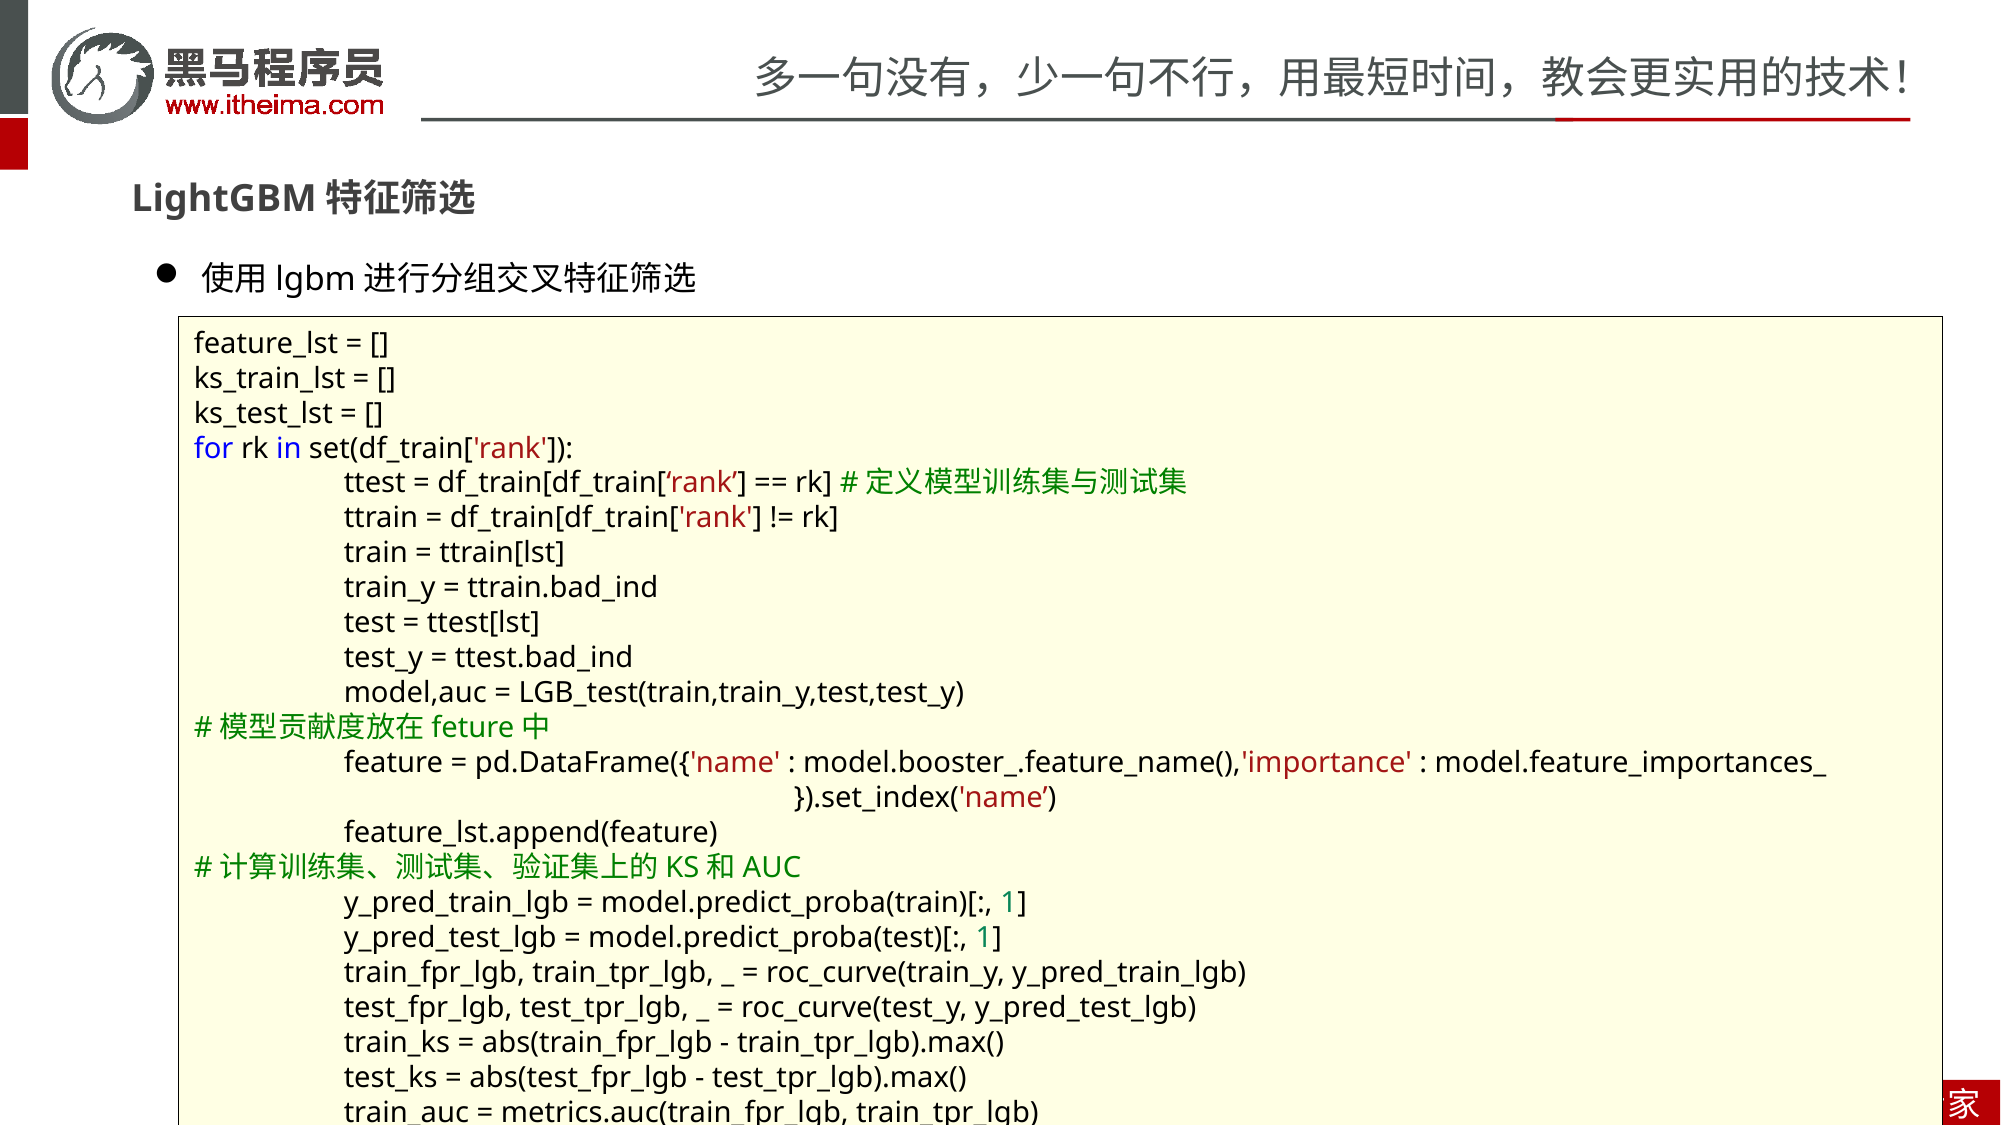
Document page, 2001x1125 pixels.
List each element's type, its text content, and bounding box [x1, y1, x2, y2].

text_box 使用lgbm进行分组交叉特征筛选 [139, 250, 712, 305]
list LightGBM特征筛选 [116, 154, 1880, 239]
text_box feature_lst = [] ks_train_lst = [] ks_test_lst = [] for rk in set(df_train['rank']): ttest = df_train[df_train[‘rank’] == rk] #定义模型训练集与测试集 ttrain = df_train[df_train['rank'] != rk] train = ttrain[lst] train_y = ttrain.bad_ind test = ttest[lst] test_y = ttest.bad_ind model,auc = LGB_test(train,train_y,test,test_y) #模型贡献度放在feture中 feature = pd.DataFrame({'name' : model.booster_.feature_name(),'importance' : model.feature_importances_ }).set_index('name’) feature_lst.append(feature) #计算训练集、测试集、验证集上的KS和AUC y_pred_train_lgb = model.predict_proba(train)[:, 1] y_pred_test_lgb = model.predict_proba(test)[:, 1] train_fpr_lgb, train_tpr_lgb, _ = roc_curve(train_y, y_pred_train_lgb) test_fpr_lgb, test_tpr_lgb, _ = roc_curve(test_y, y_pred_test_lgb) train_ks = abs(train_fpr_lgb - train_tpr_lgb).max() test_ks = abs(test_fpr_lgb - test_tpr_lgb).max() train_auc = metrics.auc(train_fpr_lgb, train_tpr_lgb) test_auc = metrics.auc(test_fpr_lgb, test_tpr_lgb) ks_train_lst.append(train_ks) ks_test_lst.append(test_ks) train_ks = np.mean(ks_train_lst) test_ks = np.mean(ks_test_lst) print('train_ks: ',train_ks) print('test_ks: ',test_ks) [178, 316, 1943, 1125]
picture [50, 26, 384, 125]
